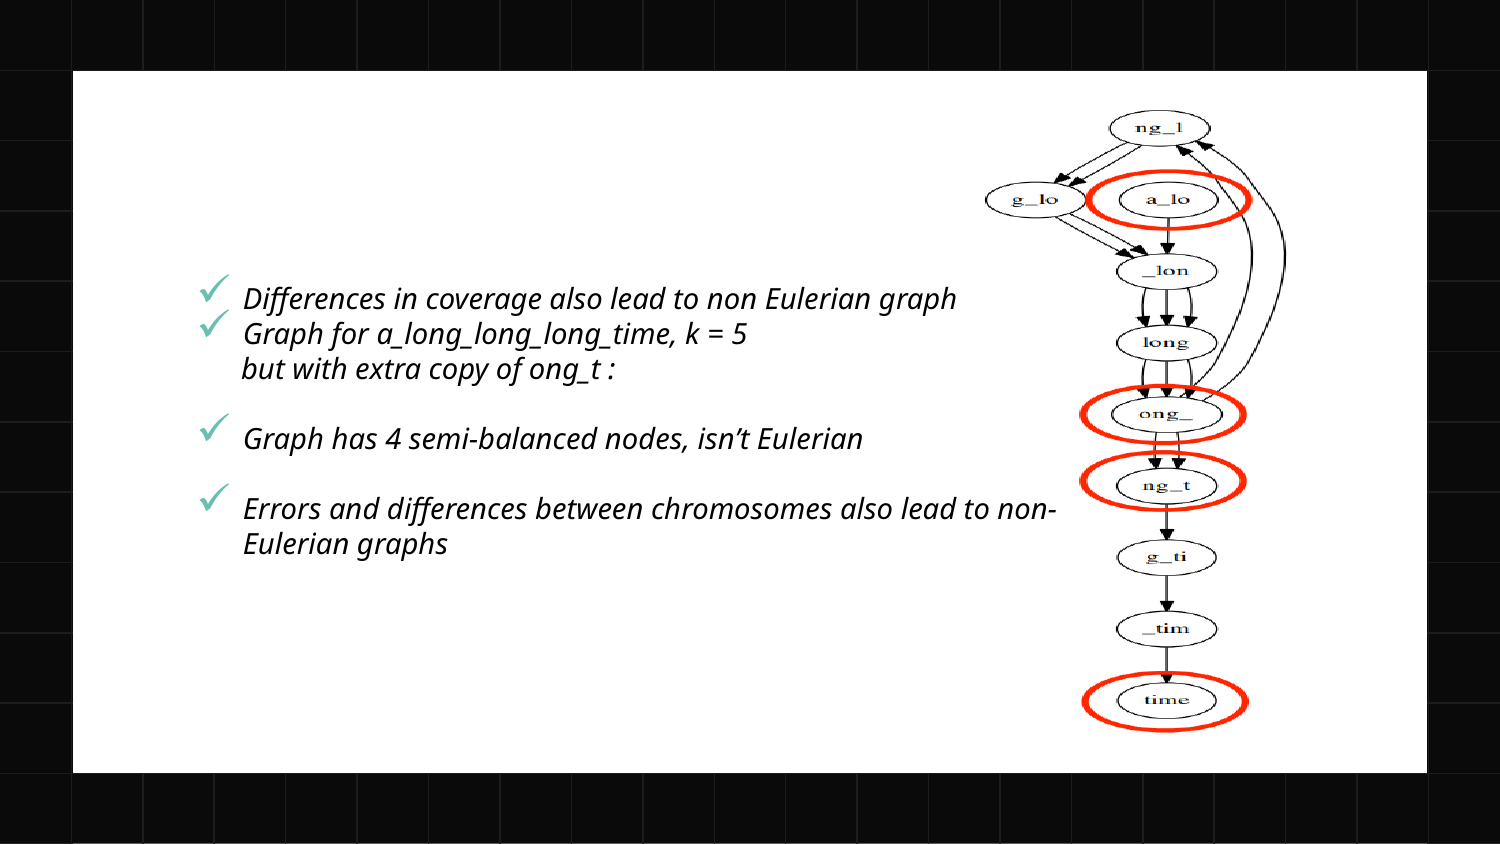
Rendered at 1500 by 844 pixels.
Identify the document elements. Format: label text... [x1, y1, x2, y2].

text_box Differences in coverage also lead to non Eulerian graph Graph for a_long_long_long_time, k = 5 but with extra copy of ong_t : Graph has 4 semi-balanced nodes, isn’t Eulerian Errors and differences between chromosomes also lead to non-Eulerian graphs [181, 272, 959, 568]
picture [964, 107, 1327, 736]
